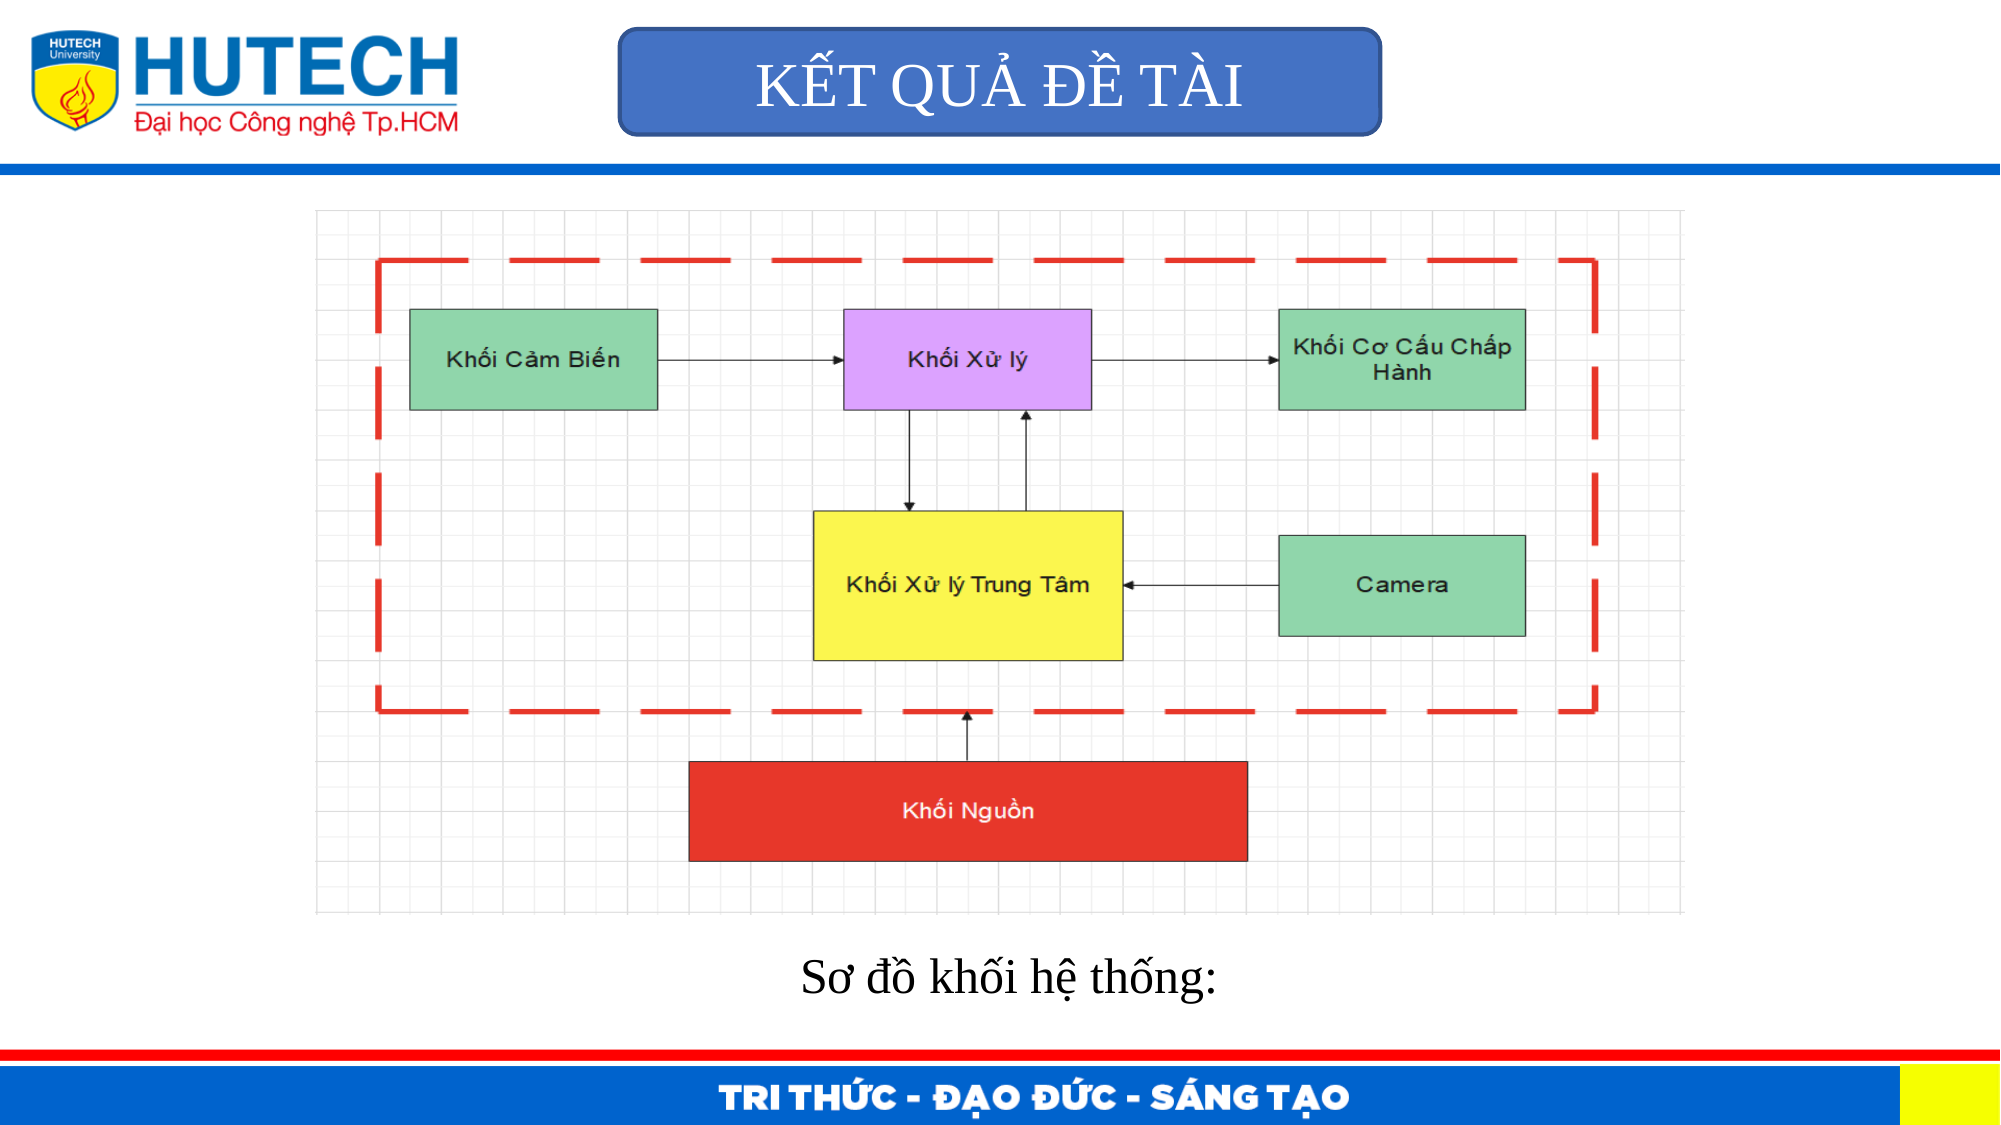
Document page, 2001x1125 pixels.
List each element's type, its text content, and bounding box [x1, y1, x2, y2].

text_box Sơ đồ khối hệ thống: [596, 936, 1404, 1012]
text_box KẾT QUẢ ĐỀ TÀI [617, 26, 1383, 137]
picture [0, 0, 2000, 1125]
